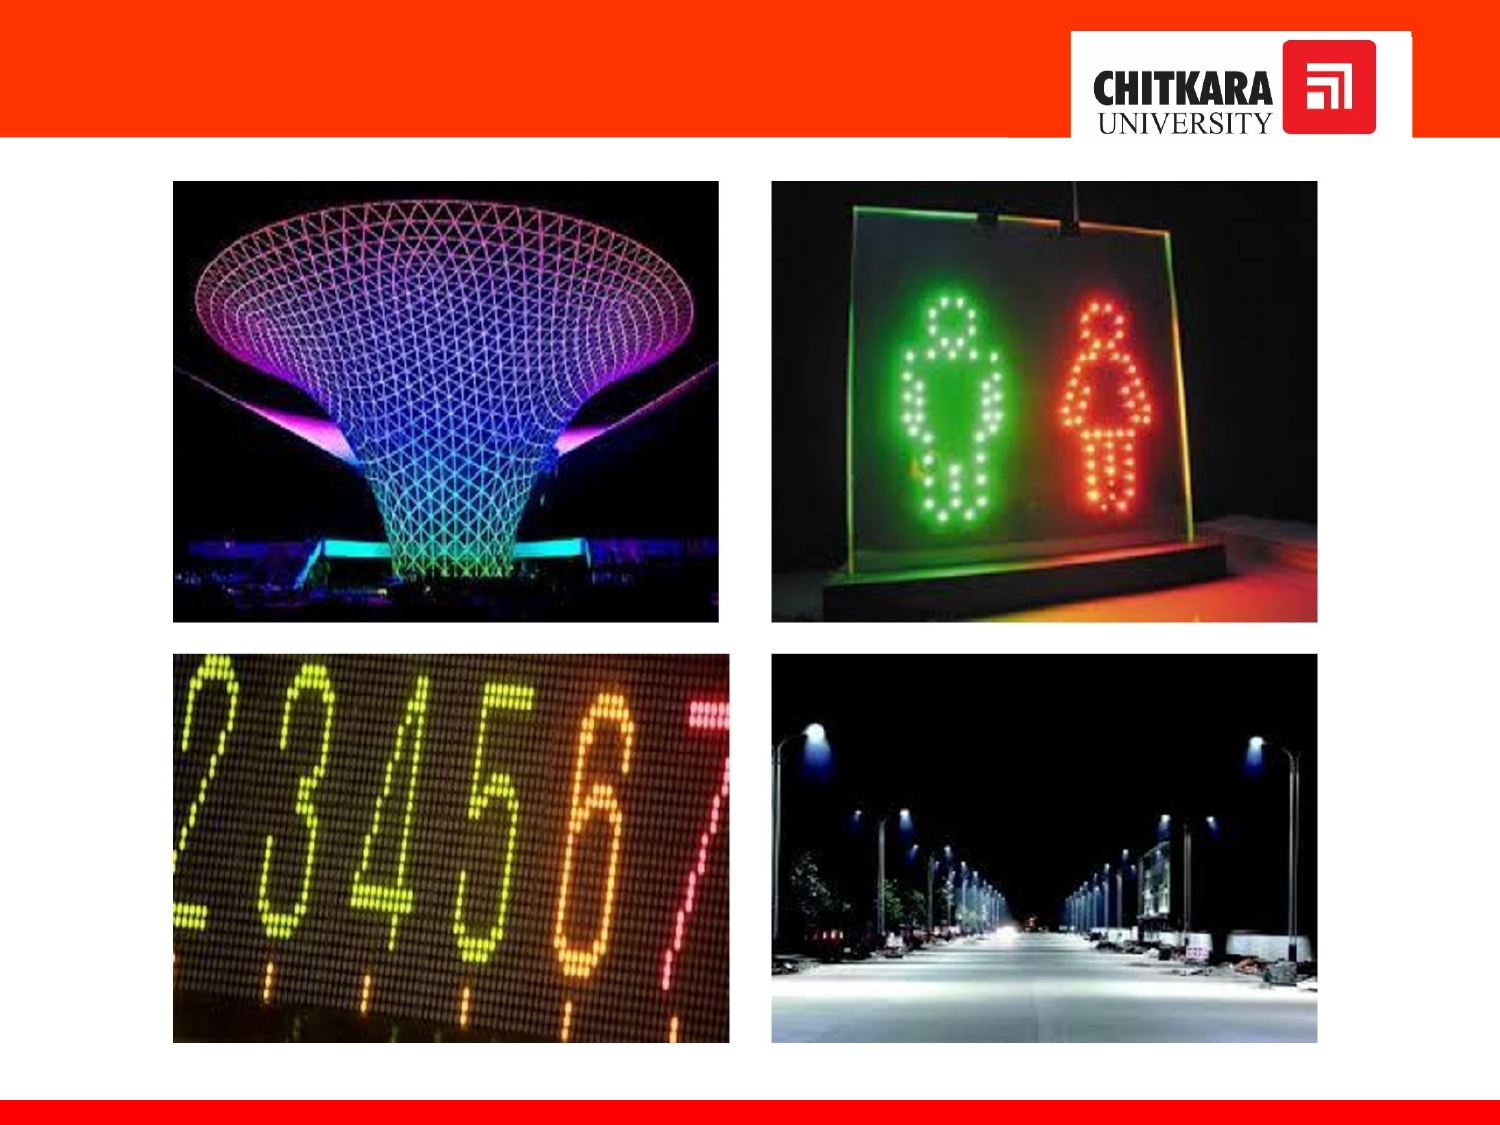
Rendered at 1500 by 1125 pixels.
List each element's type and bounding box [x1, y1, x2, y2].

picture [1074, 37, 1391, 138]
picture [119, 149, 1381, 1095]
